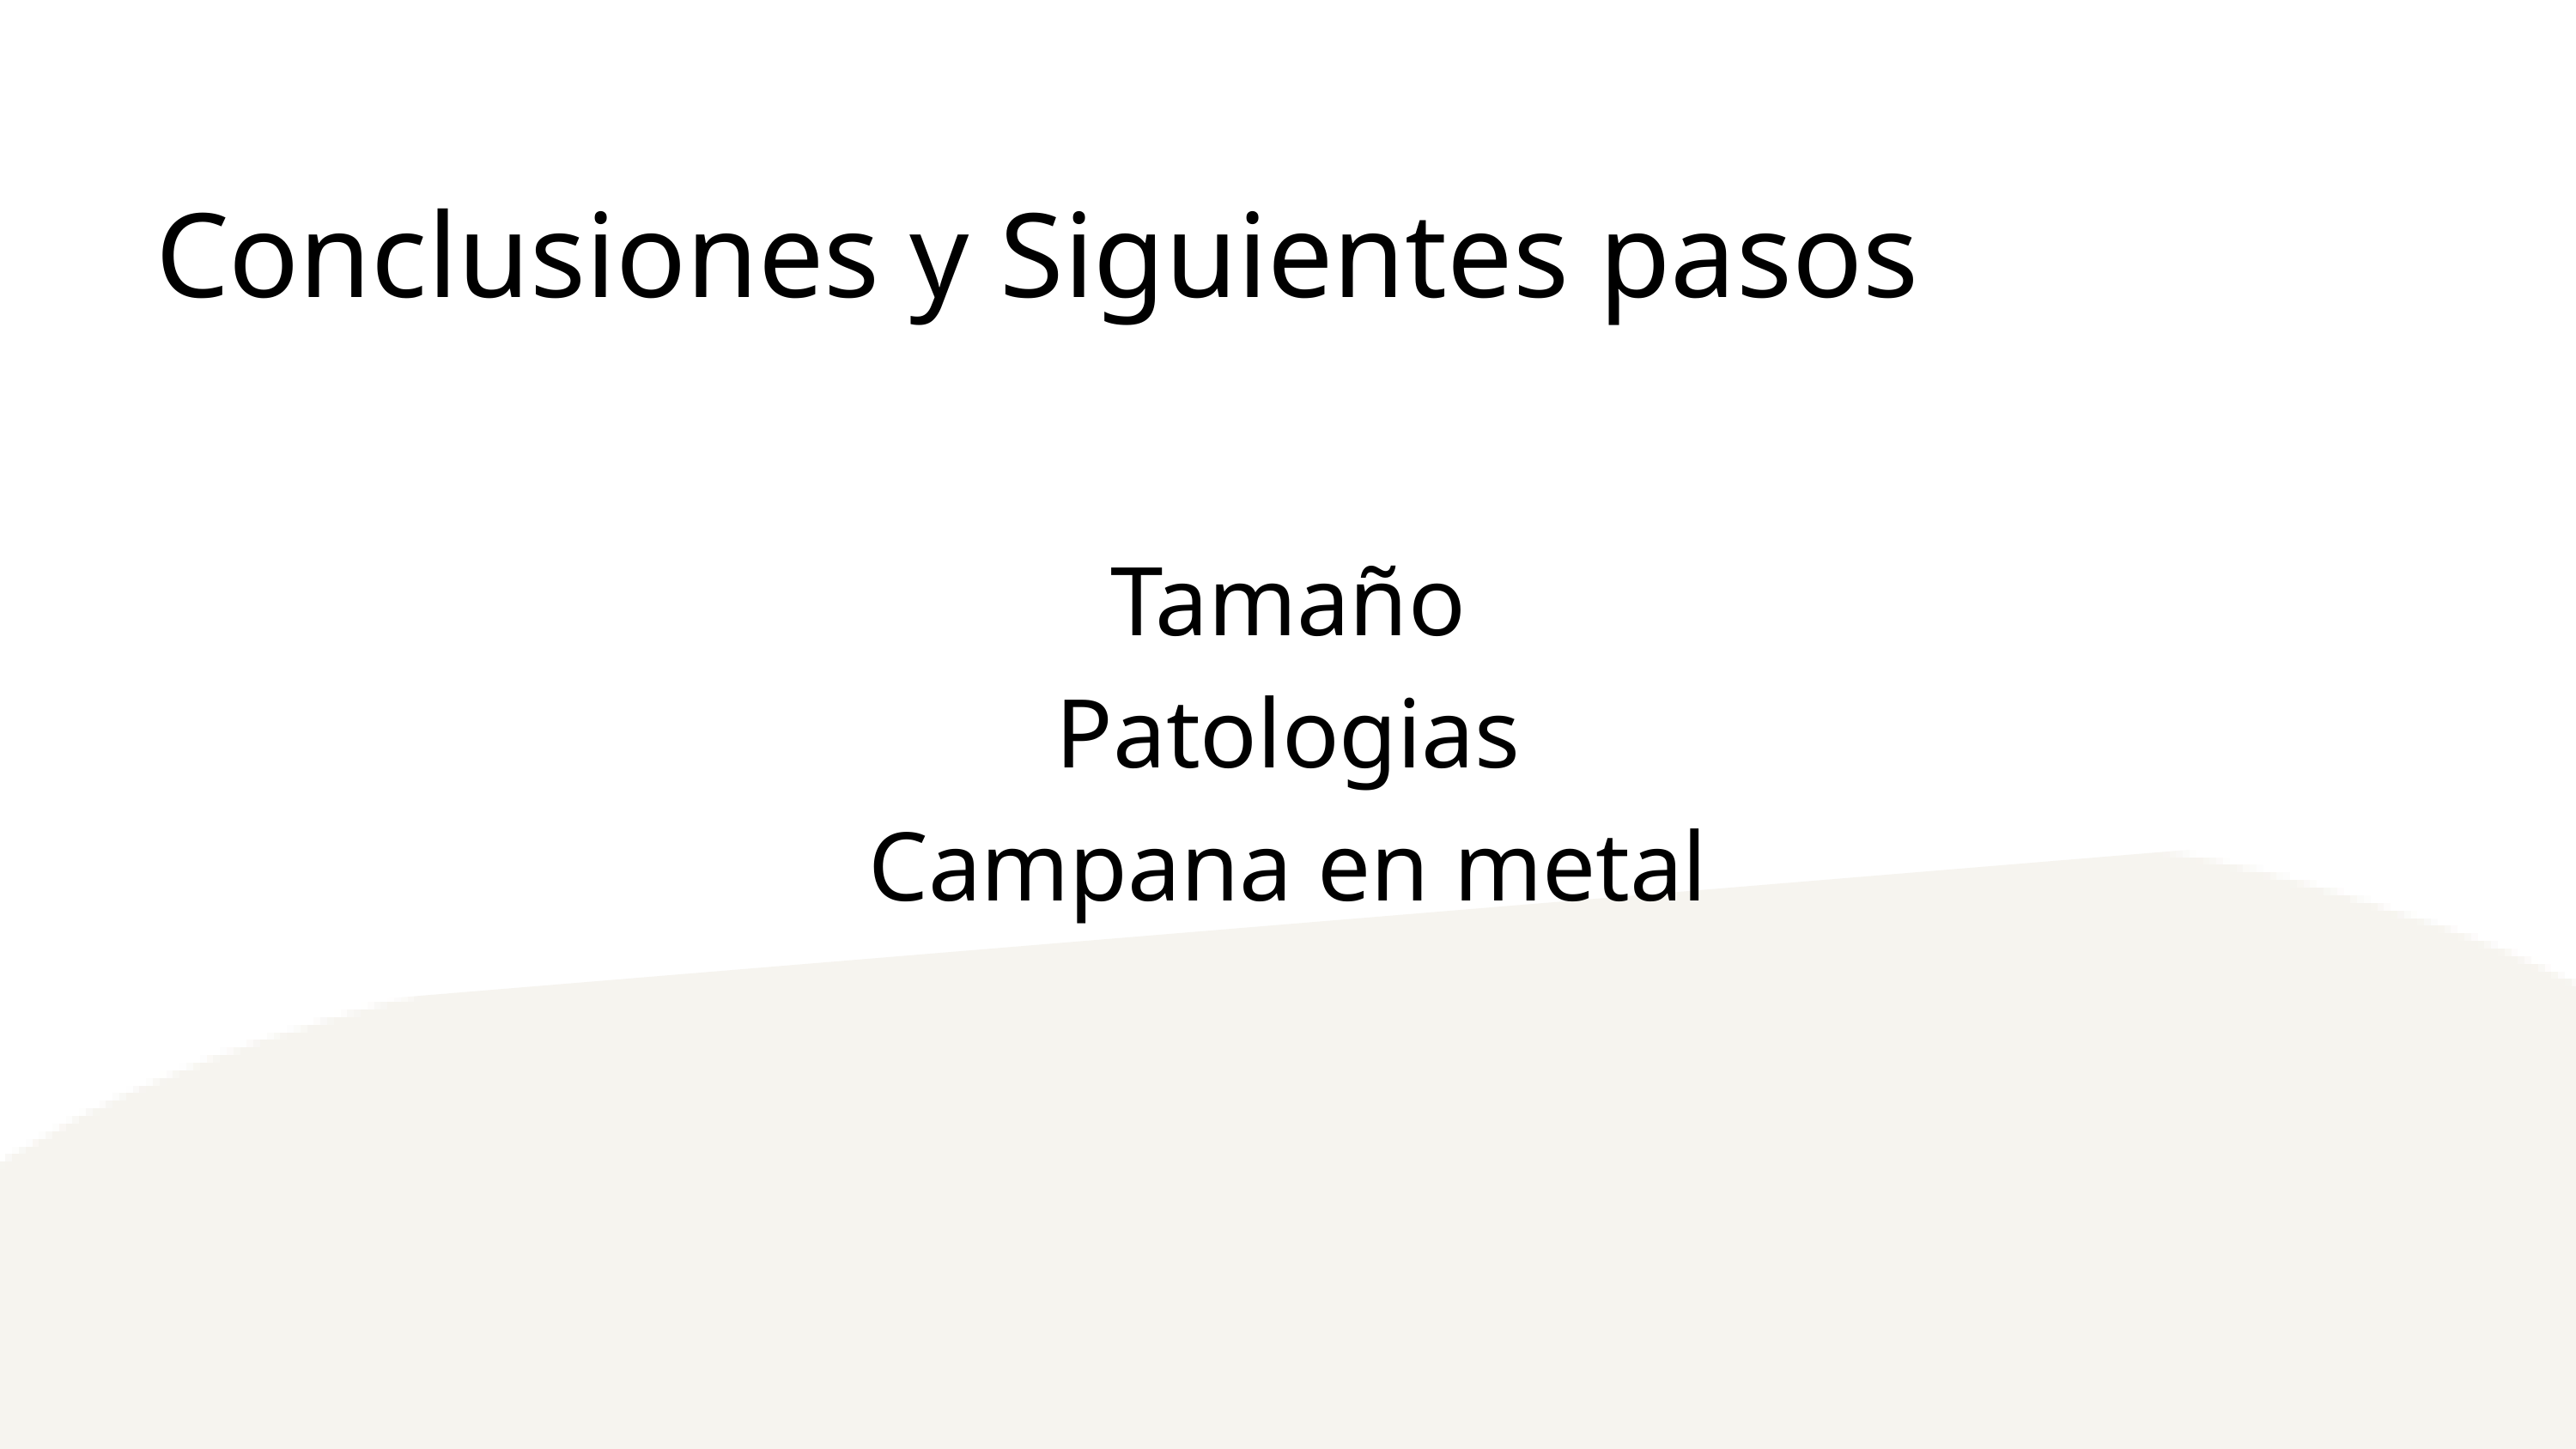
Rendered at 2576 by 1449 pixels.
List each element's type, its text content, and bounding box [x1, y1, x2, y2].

text_box [0, 817, 2576, 1449]
text_box Tamaño Patologias Campana en metal [842, 521, 1734, 920]
text_box Conclusiones y Siguientes pasos [155, 157, 2421, 321]
